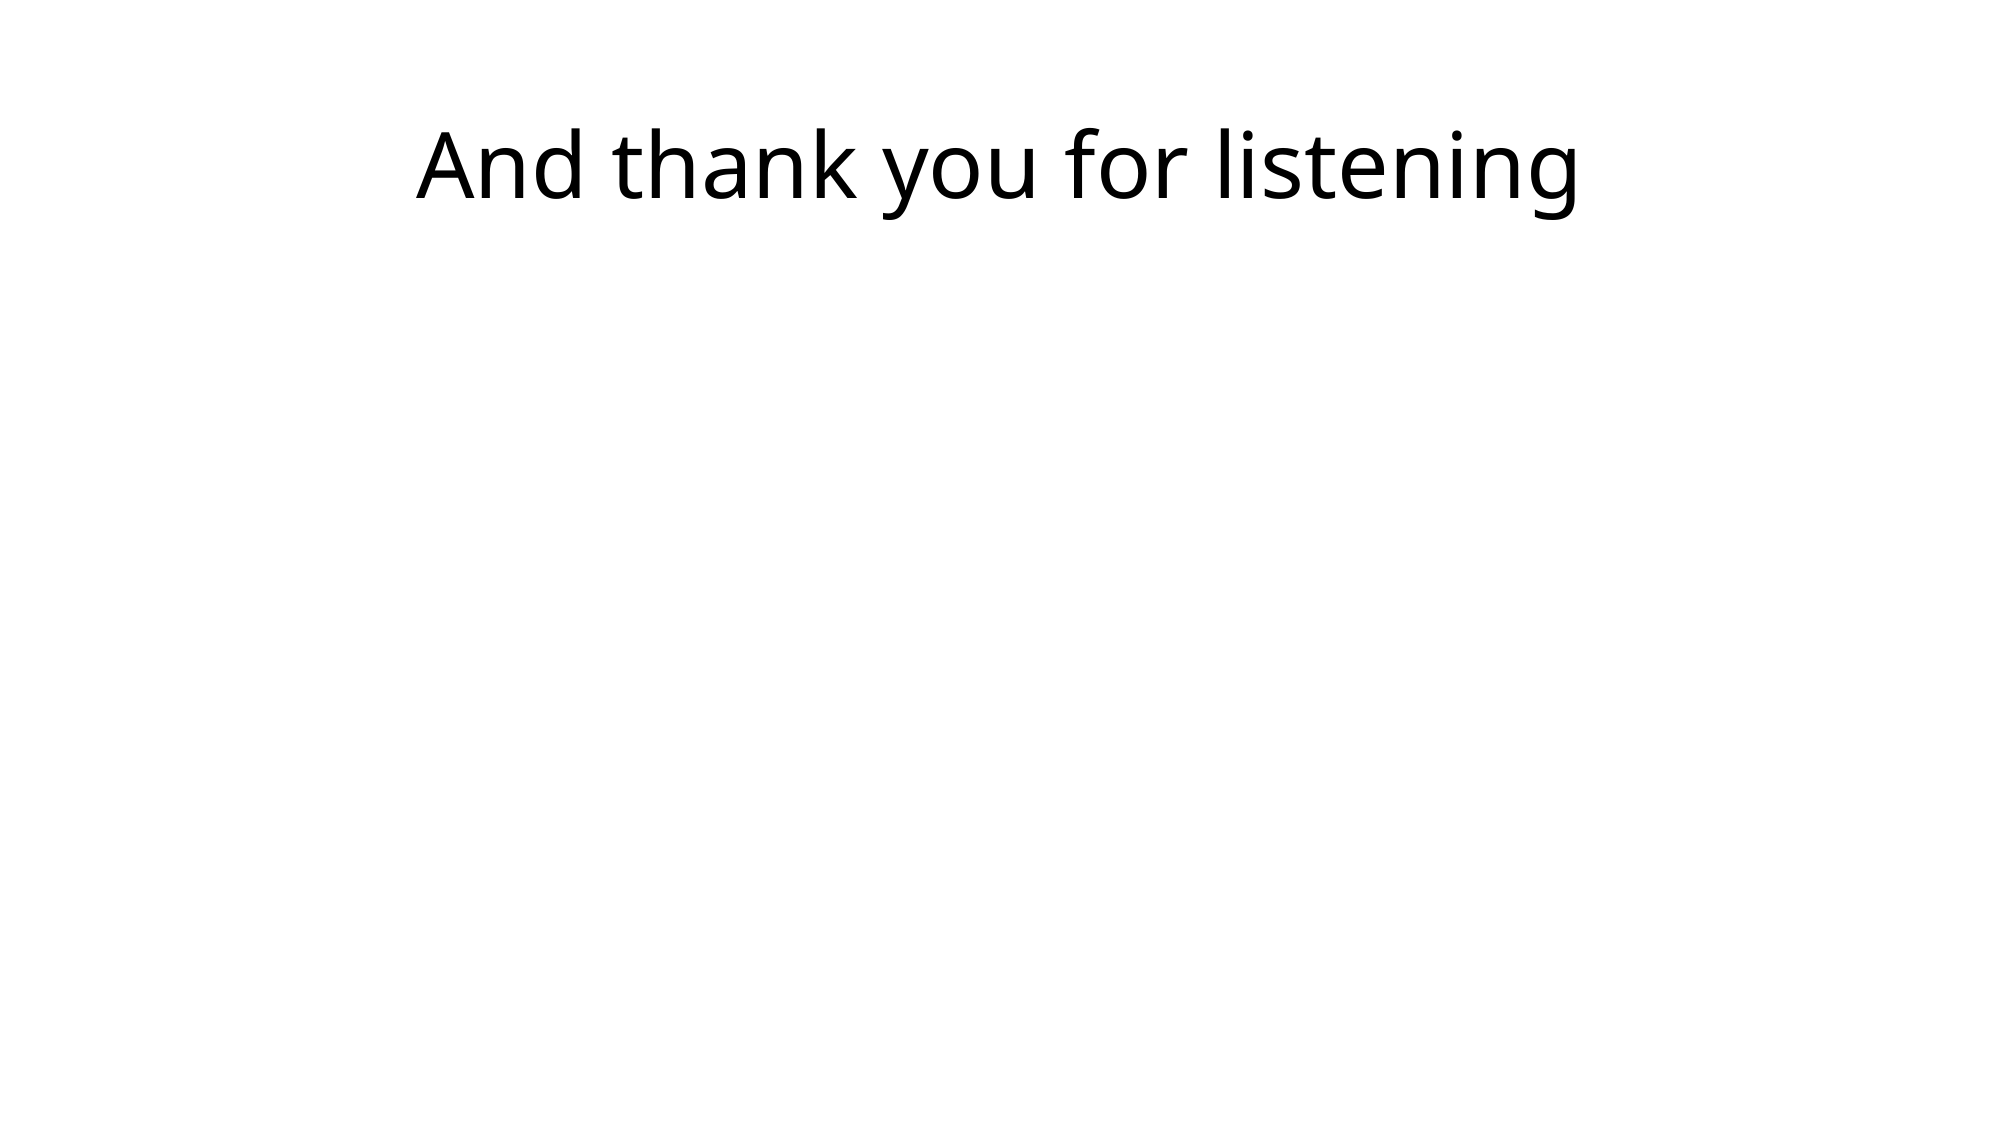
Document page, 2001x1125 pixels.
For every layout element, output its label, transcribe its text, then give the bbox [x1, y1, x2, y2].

title And thank you for listening [137, 59, 1863, 278]
